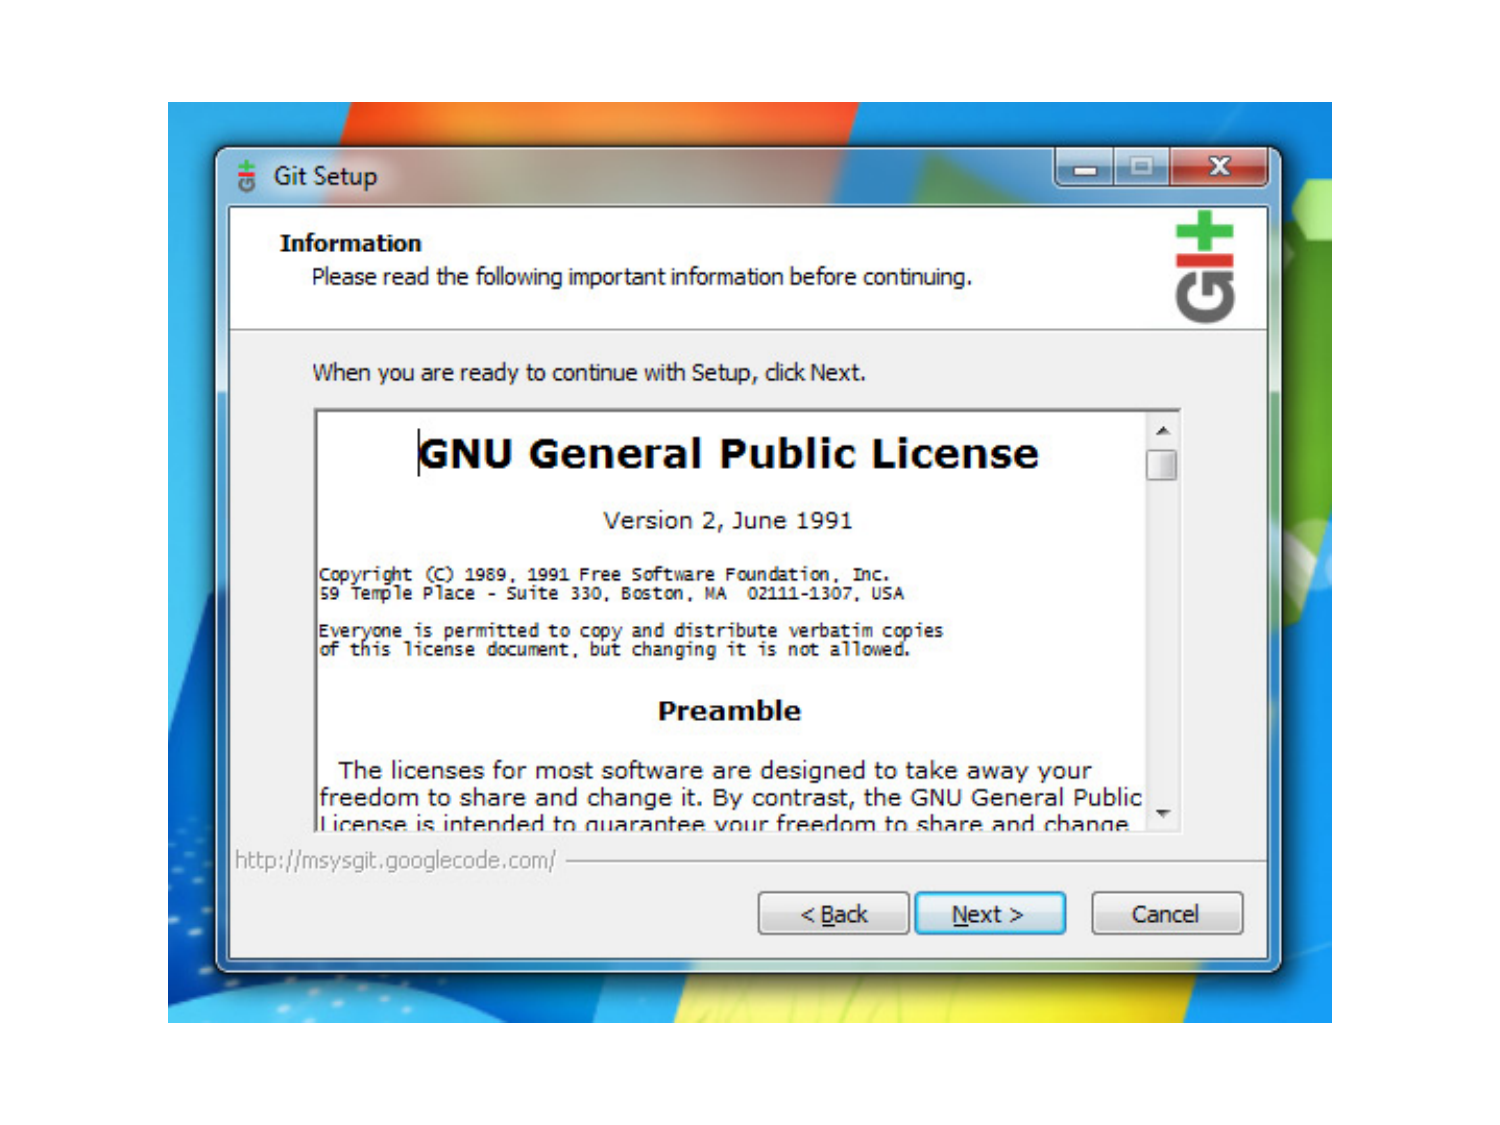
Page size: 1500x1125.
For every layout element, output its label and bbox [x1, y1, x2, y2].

picture [168, 101, 1332, 1024]
